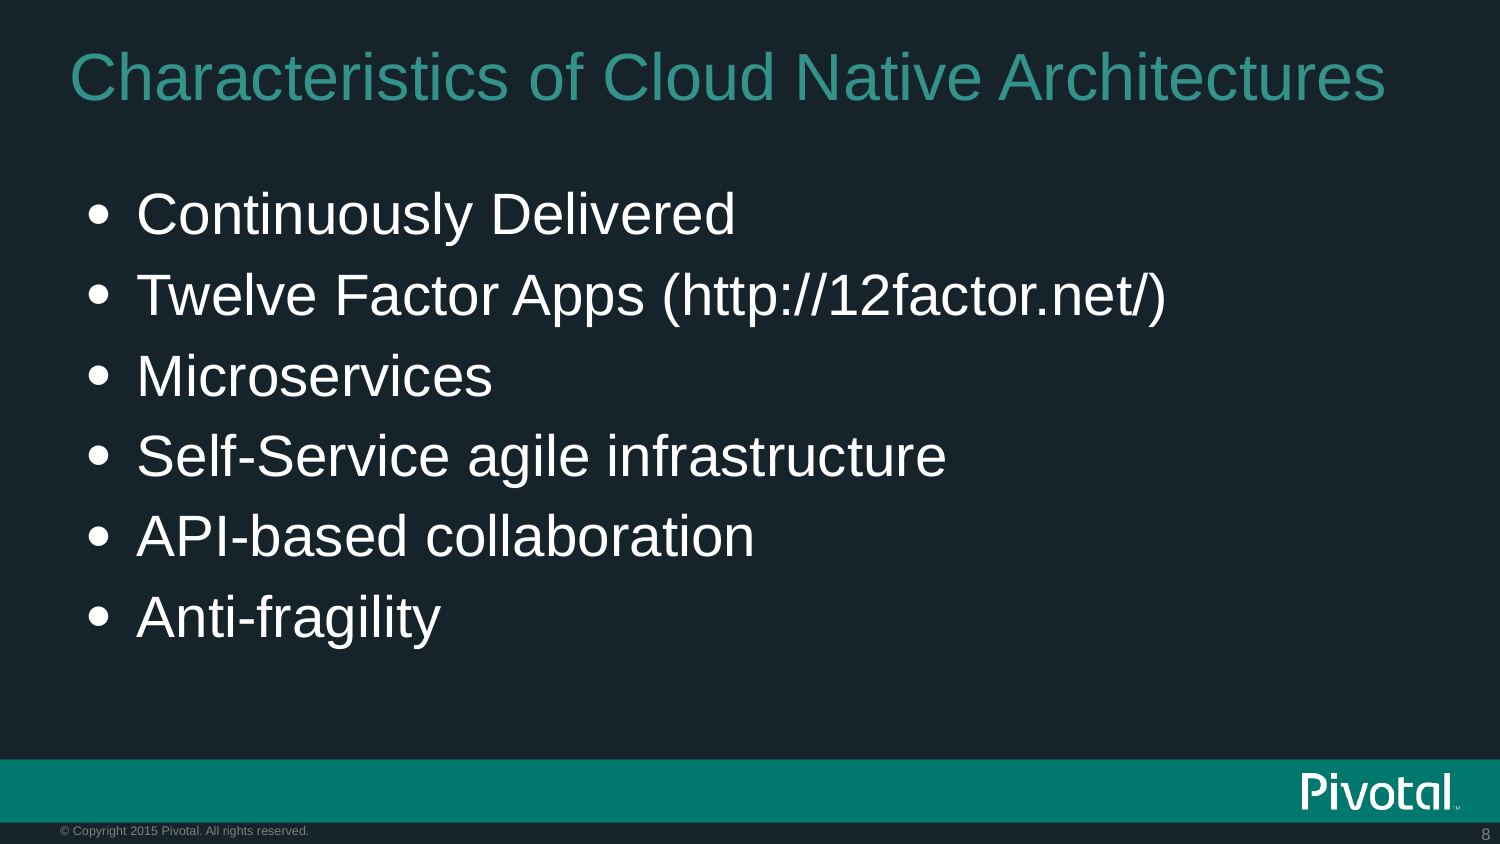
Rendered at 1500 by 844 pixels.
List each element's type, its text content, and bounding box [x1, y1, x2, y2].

title Characteristics of Cloud Native Architectures [54, 27, 1435, 104]
list Continuously Delivered Twelve Factor Apps (http://12factor.net/) Microservices Self-Service agile infrastructure API-based collaboration Anti-fragility [46, 151, 1262, 707]
picture [1302, 773, 1460, 810]
